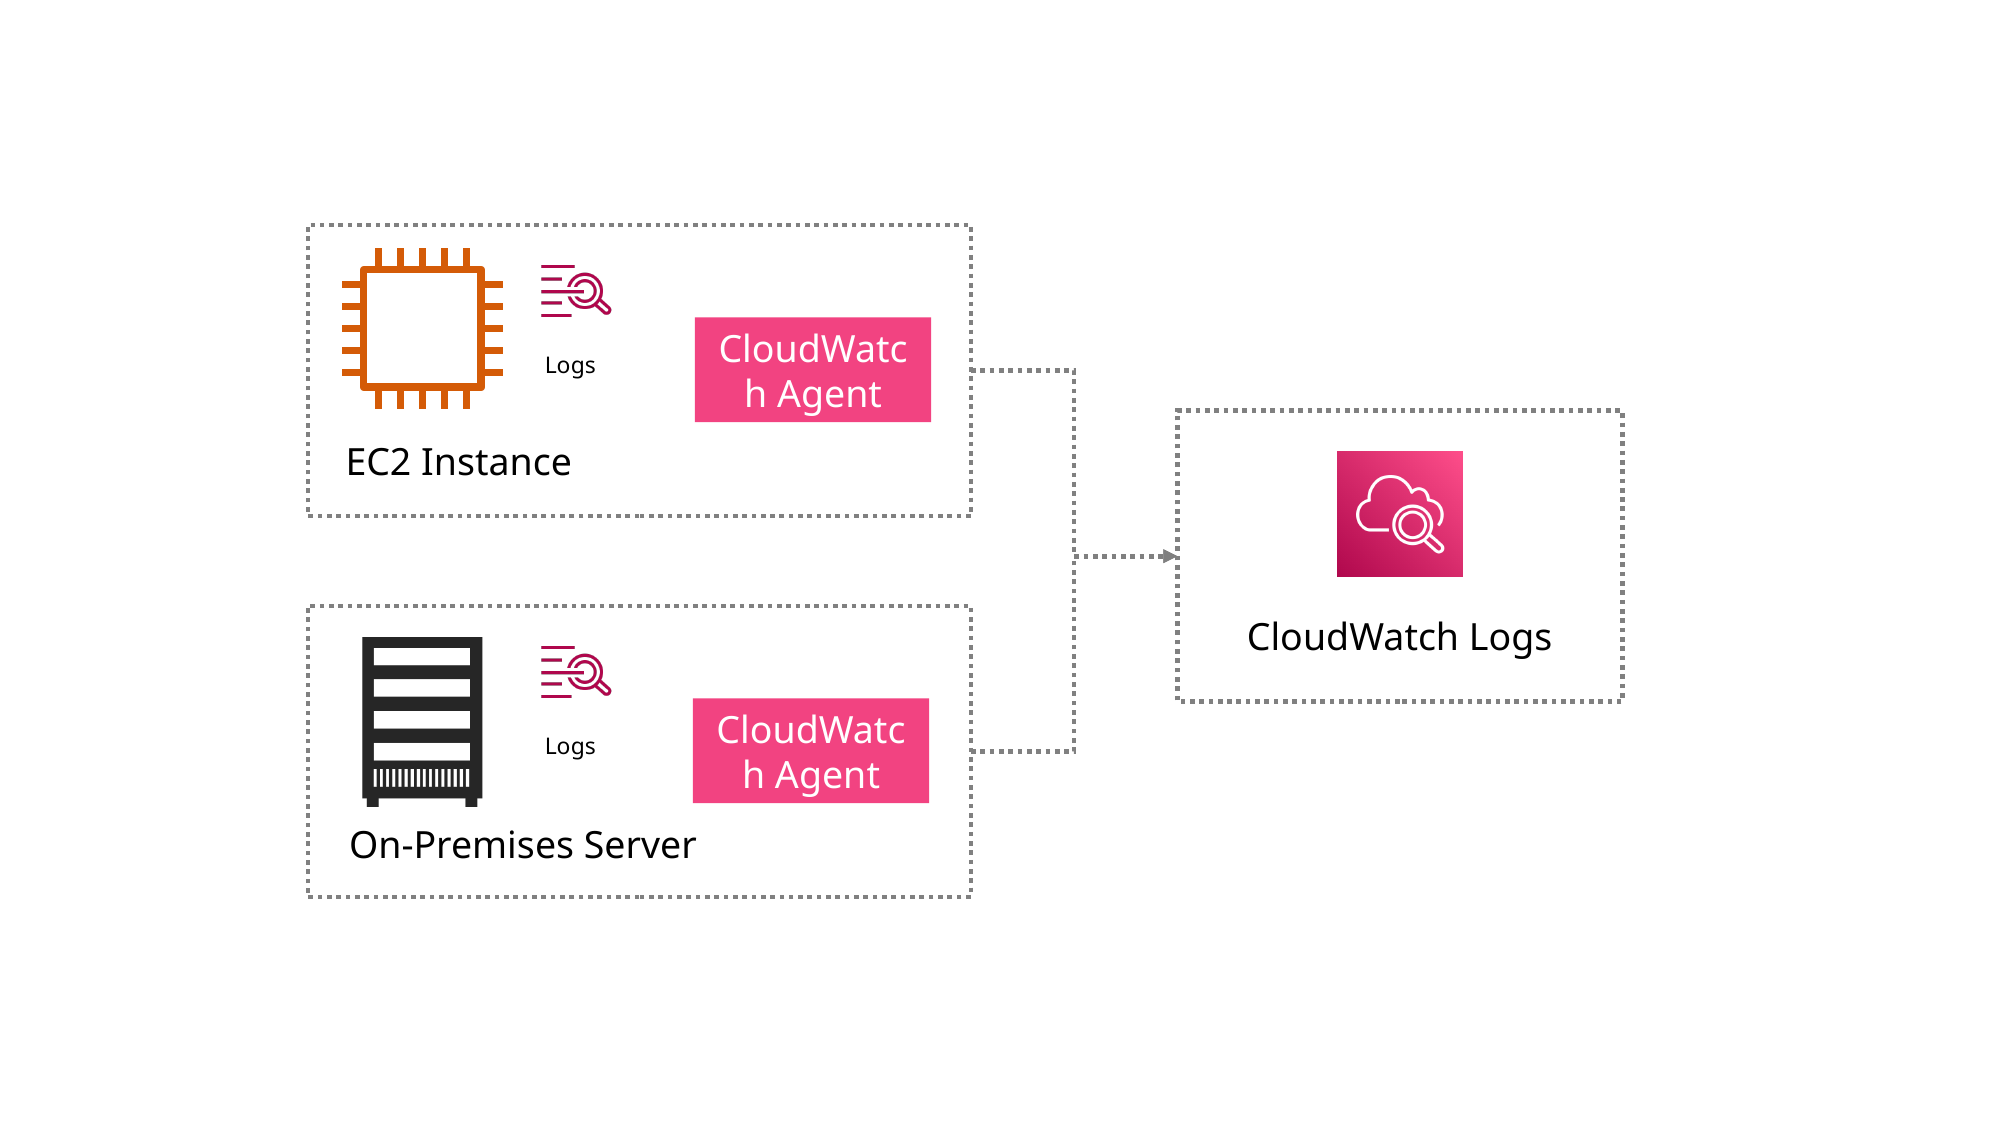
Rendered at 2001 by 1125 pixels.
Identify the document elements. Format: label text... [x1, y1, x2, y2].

picture [362, 636, 507, 807]
text_box CloudWatch Logs [1213, 605, 1587, 666]
picture [538, 633, 614, 709]
text_box Logs [510, 343, 666, 386]
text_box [971, 556, 1178, 752]
text_box [307, 605, 972, 897]
picture [334, 240, 510, 416]
picture [538, 252, 614, 328]
text_box CloudWatch Agent [692, 698, 930, 804]
text_box EC2 Instance [308, 430, 610, 491]
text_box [971, 370, 1178, 556]
text_box [1178, 410, 1623, 702]
text_box [307, 224, 972, 516]
text_box On-Premises Server [334, 813, 718, 874]
text_box CloudWatch Agent [694, 317, 932, 423]
picture [1337, 451, 1463, 577]
text_box Logs [507, 724, 666, 767]
